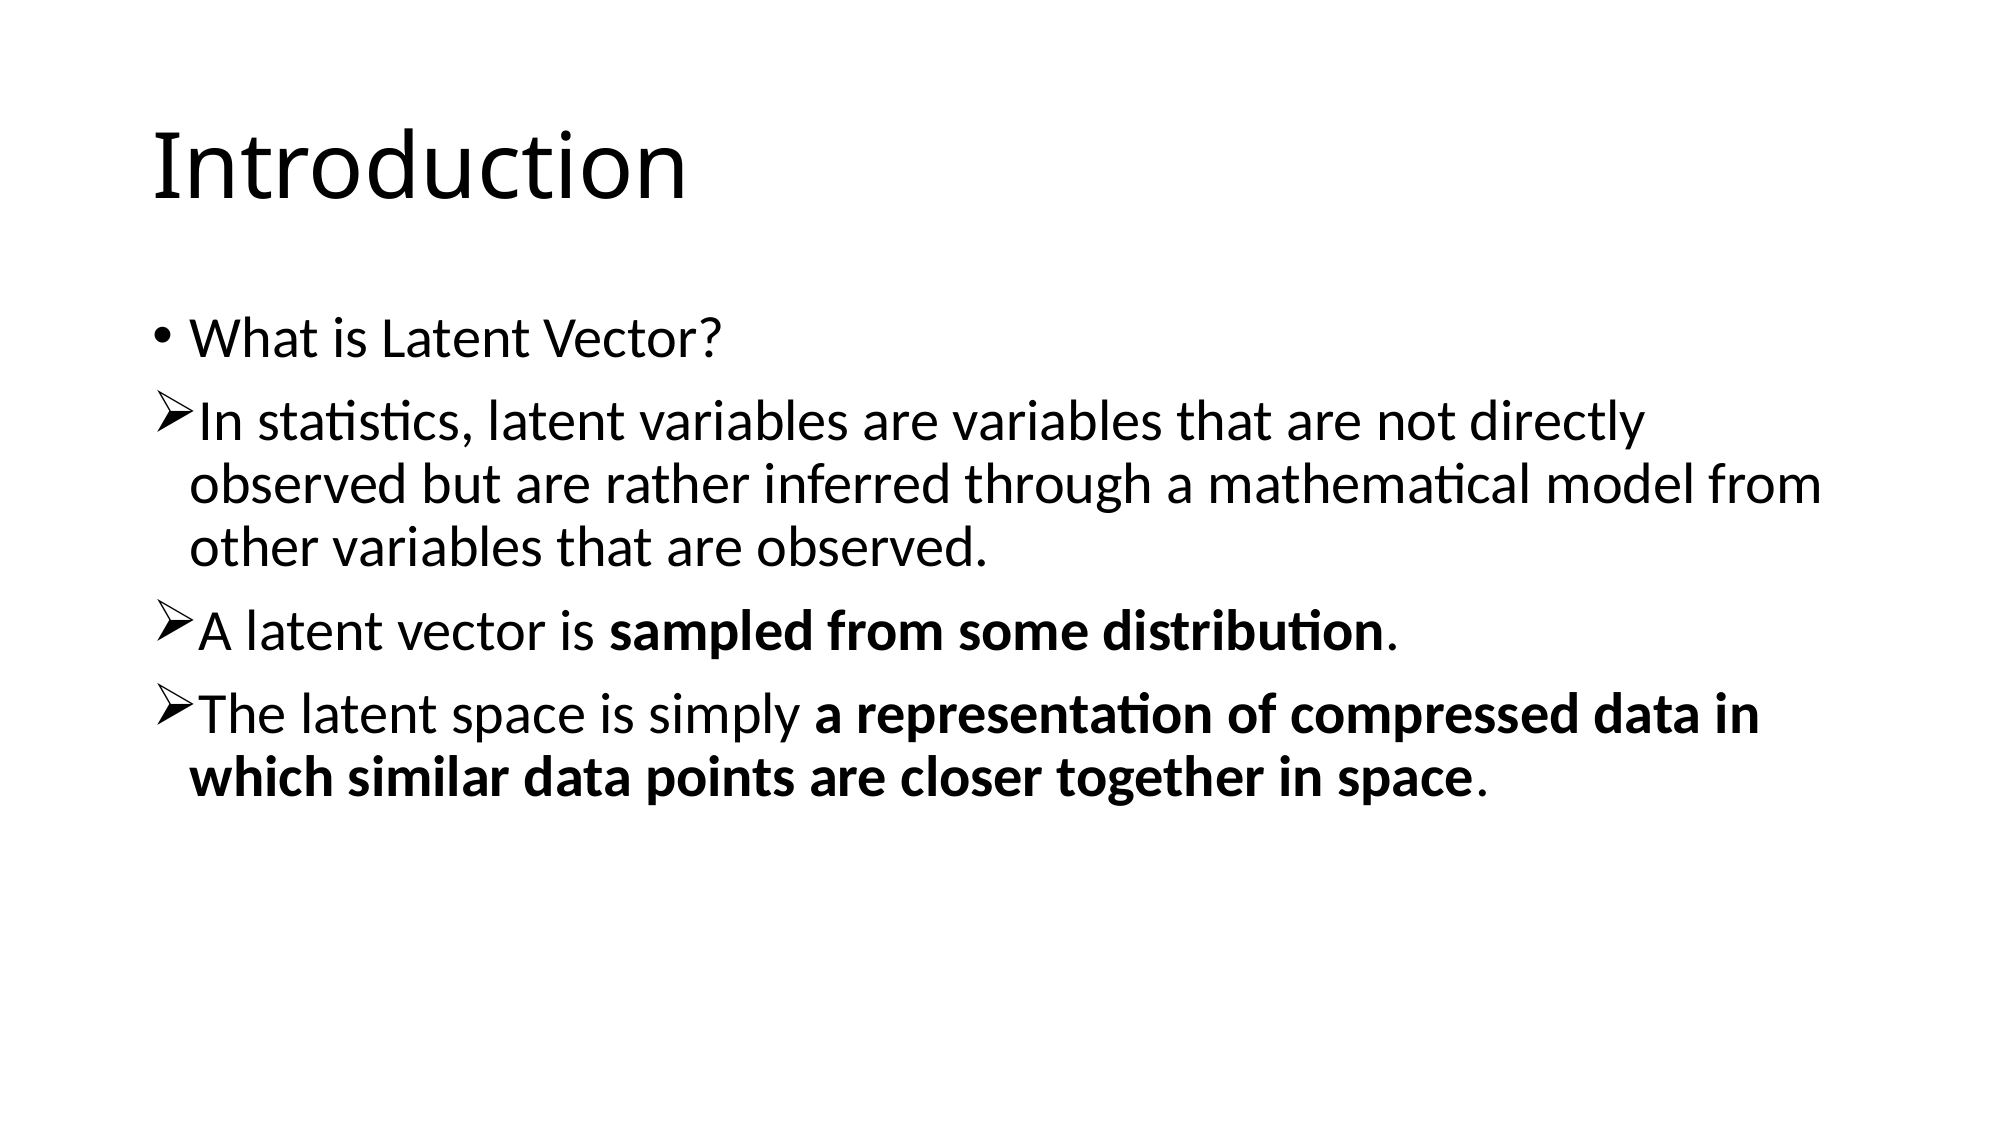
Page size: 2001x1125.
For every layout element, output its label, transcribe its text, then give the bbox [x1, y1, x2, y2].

list What is Latent Vector? In statistics, latent variables are variables that are not directly observed but are rather inferred through a mathematical model from other variables that are observed. A latent vector is sampled from some distribution. The latent space is simply a representation of compressed data in which similar data points are closer together in space. [137, 299, 1863, 1014]
title Introduction [137, 59, 1863, 278]
